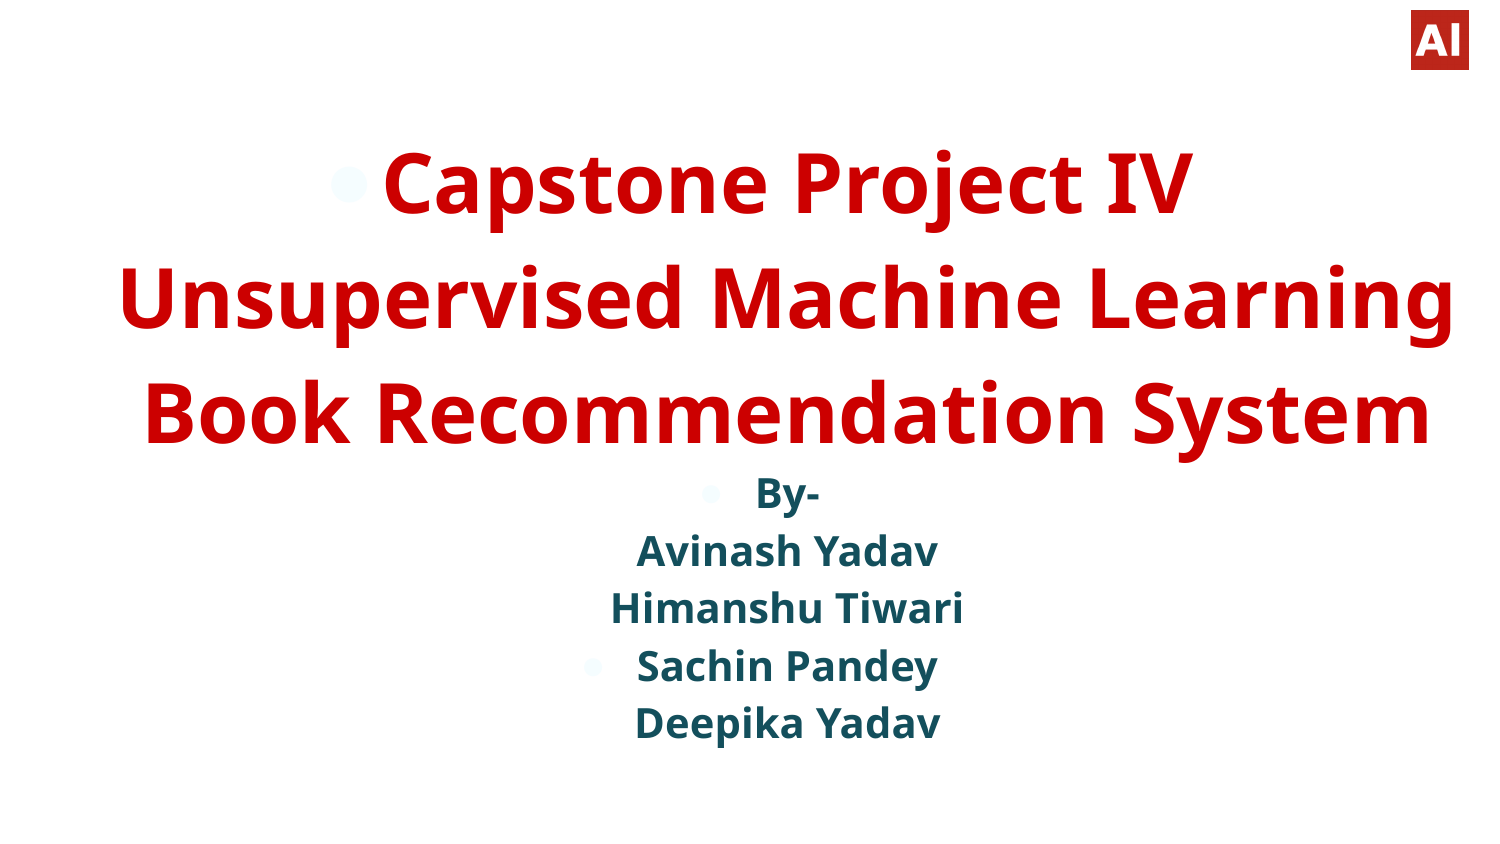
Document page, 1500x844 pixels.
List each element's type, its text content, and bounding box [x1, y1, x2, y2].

list Capstone Project IV Unsupervised Machine Learning Book Recommendation System By- Avinash Yadav Himanshu Tiwari Sachin Pandey Deepika Yadav [0, 0, 1500, 844]
